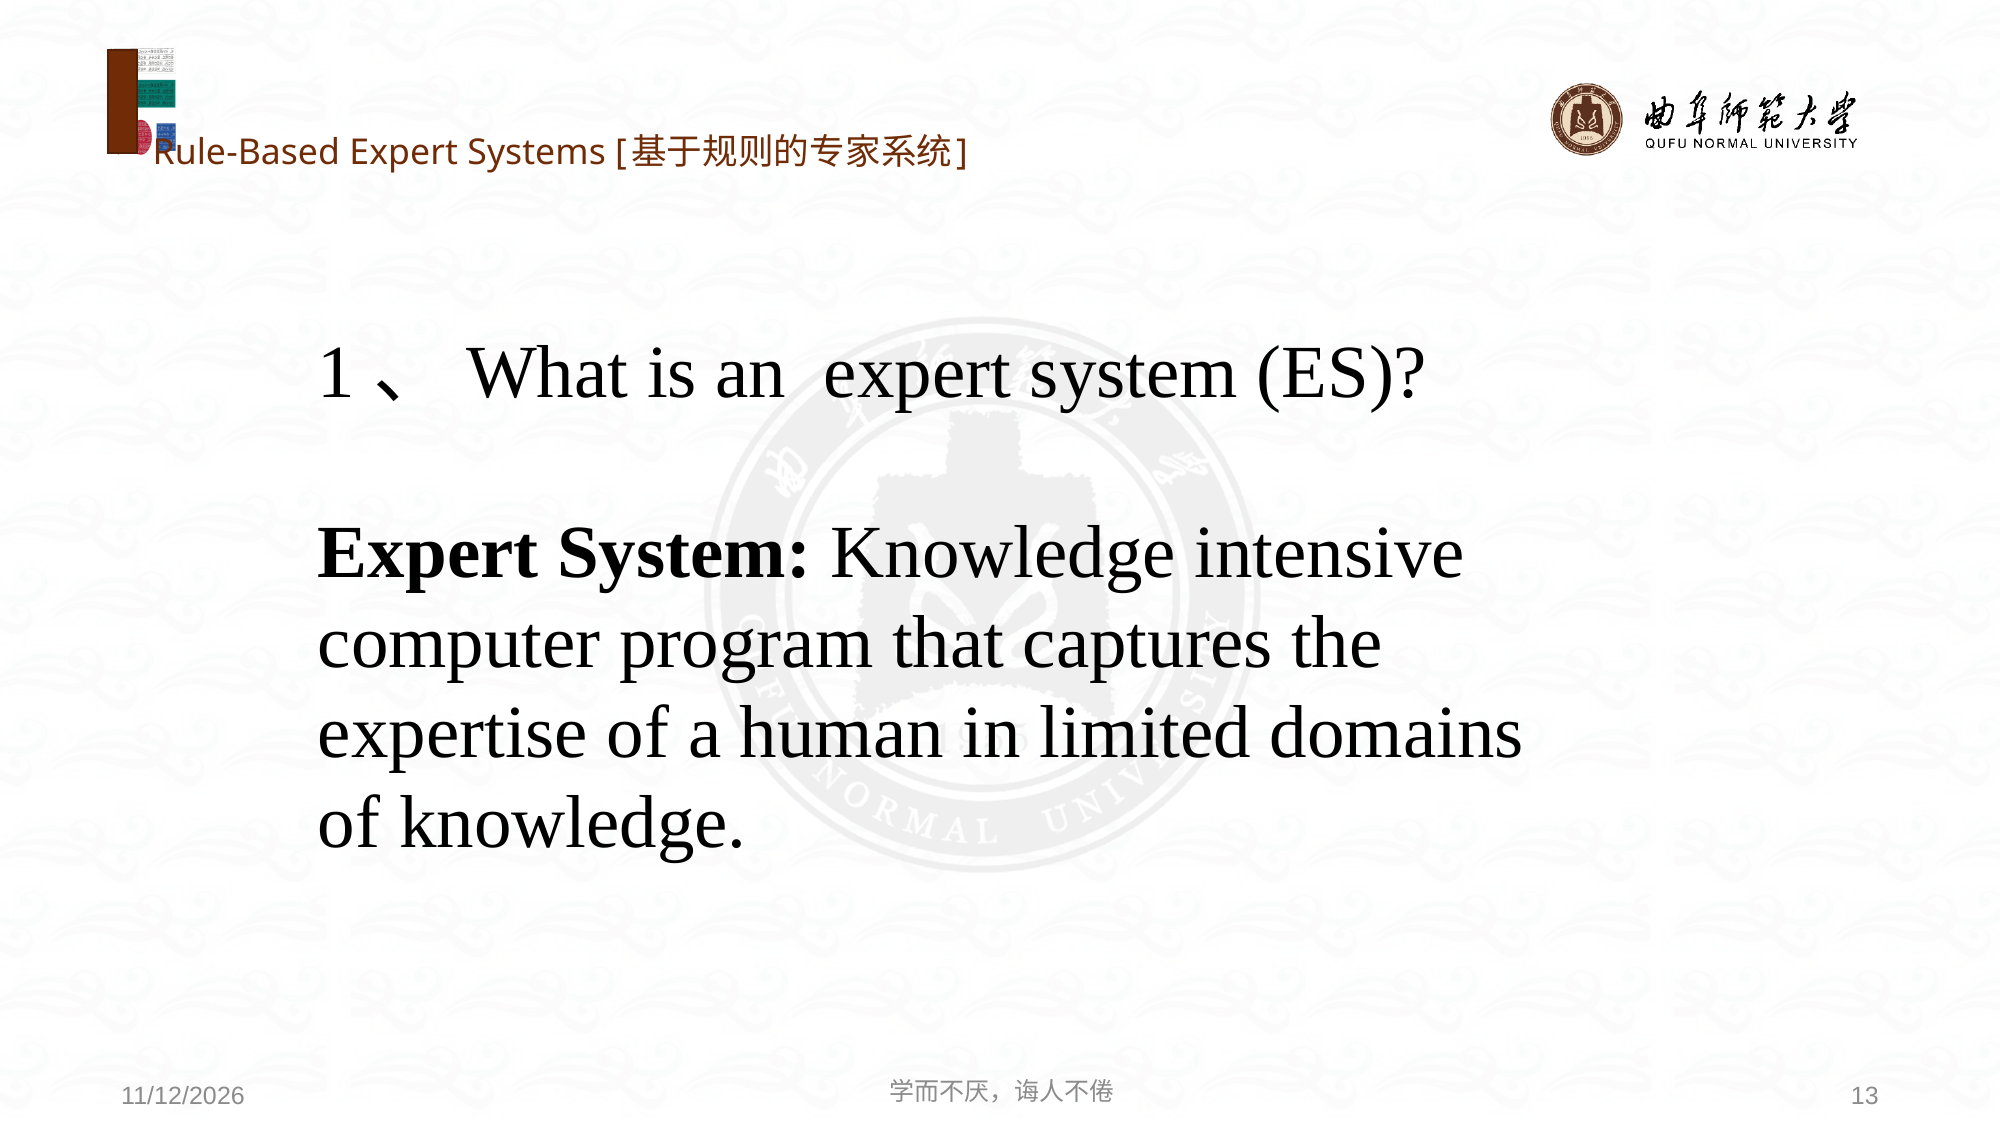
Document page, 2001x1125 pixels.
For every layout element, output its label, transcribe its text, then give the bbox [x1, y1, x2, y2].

slide_number 13 [1443, 1065, 1894, 1125]
title Rule-Based Expert Systems [基于规则的专家系统] [137, 125, 1268, 224]
text_box 1、What is an expert system (ES)? Expert System: Knowledge intensive computer program that captures the expertise of a human in limited domains of knowledge. [303, 314, 1583, 960]
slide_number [106, 1065, 557, 1125]
footer 学而不厌，诲人不倦 [664, 1063, 1340, 1124]
picture [108, 46, 176, 125]
picture [117, 154, 137, 160]
picture [1543, 75, 1894, 158]
